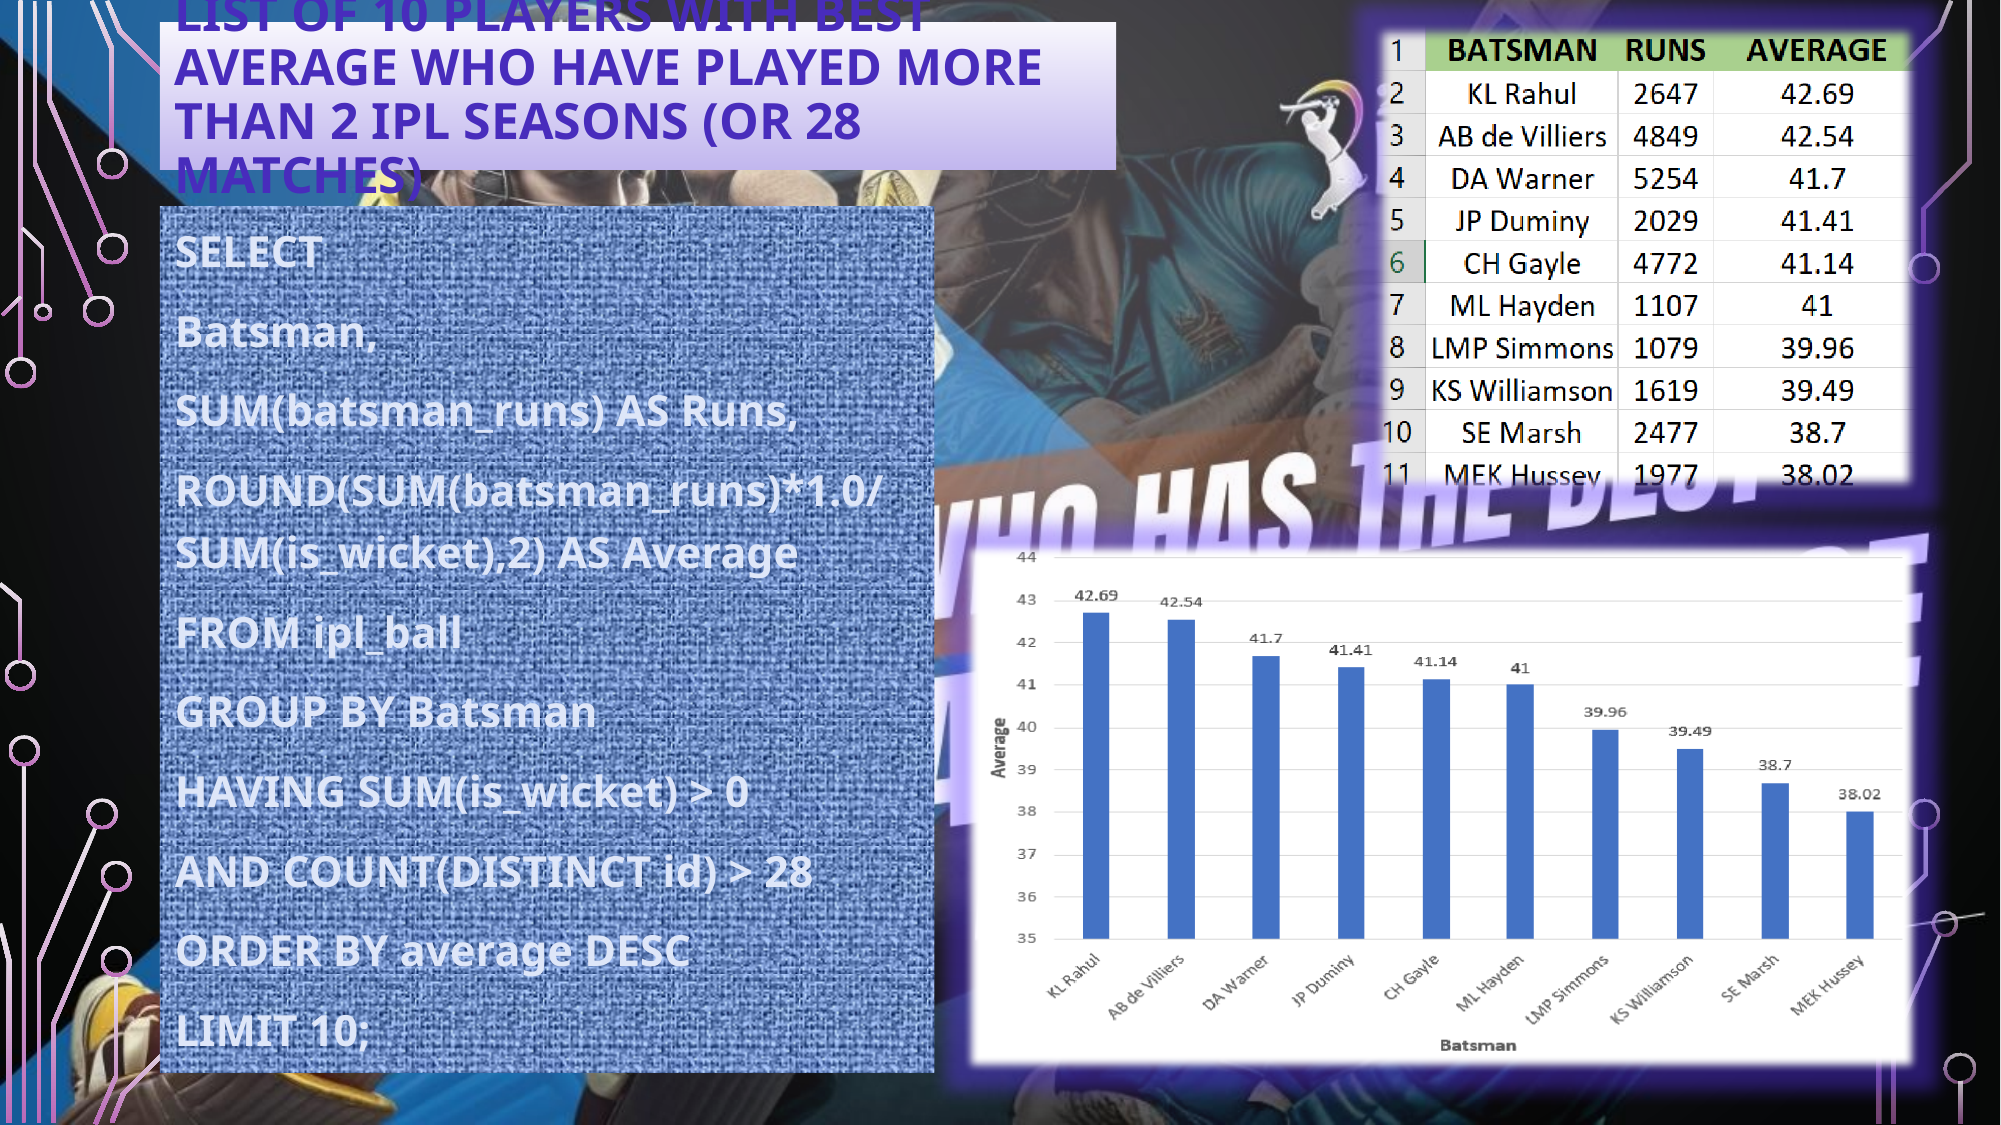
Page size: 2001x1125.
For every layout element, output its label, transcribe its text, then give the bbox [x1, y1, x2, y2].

picture [1372, 22, 1920, 493]
picture [962, 541, 1920, 1073]
title List of 10 players with best average who have played more than 2 IPL seasons (or 28 matches) [159, 22, 1117, 170]
list SELECT Batsman, SUM(batsman_runs) AS Runs, ROUND(SUM(batsman_runs)*1.0/SUM(is_wicket),2) AS Average FROM ipl_ball GROUP BY Batsman HAVING SUM(is_wicket) > 0 AND COUNT(DISTINCT id) > 28 ORDER BY average DESC LIMIT 10; [159, 206, 935, 1073]
